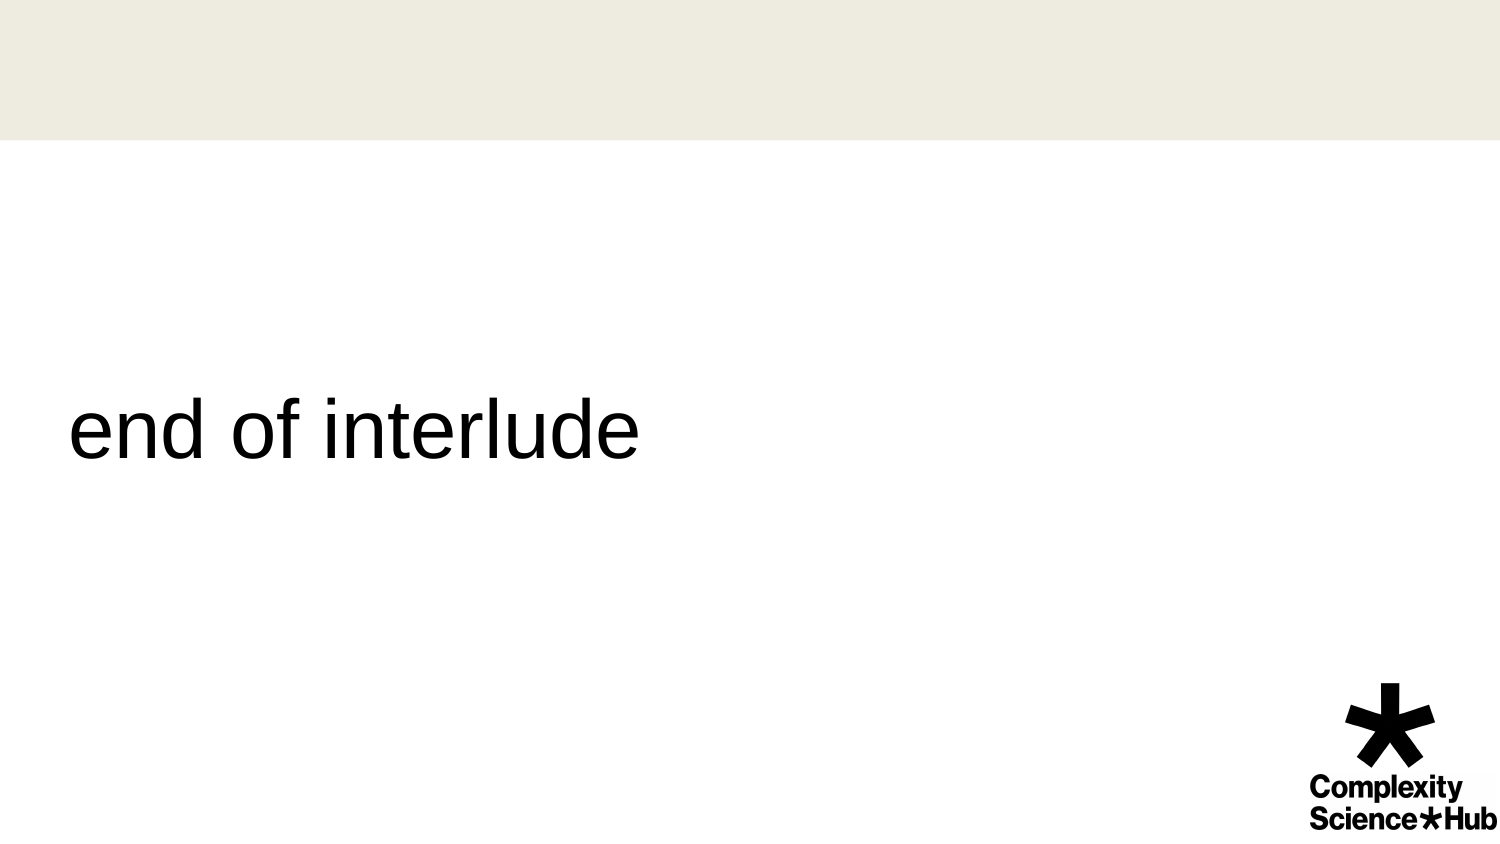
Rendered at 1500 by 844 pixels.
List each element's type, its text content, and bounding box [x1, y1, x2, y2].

list end of interlude [67, 375, 728, 610]
picture [1310, 678, 1497, 830]
